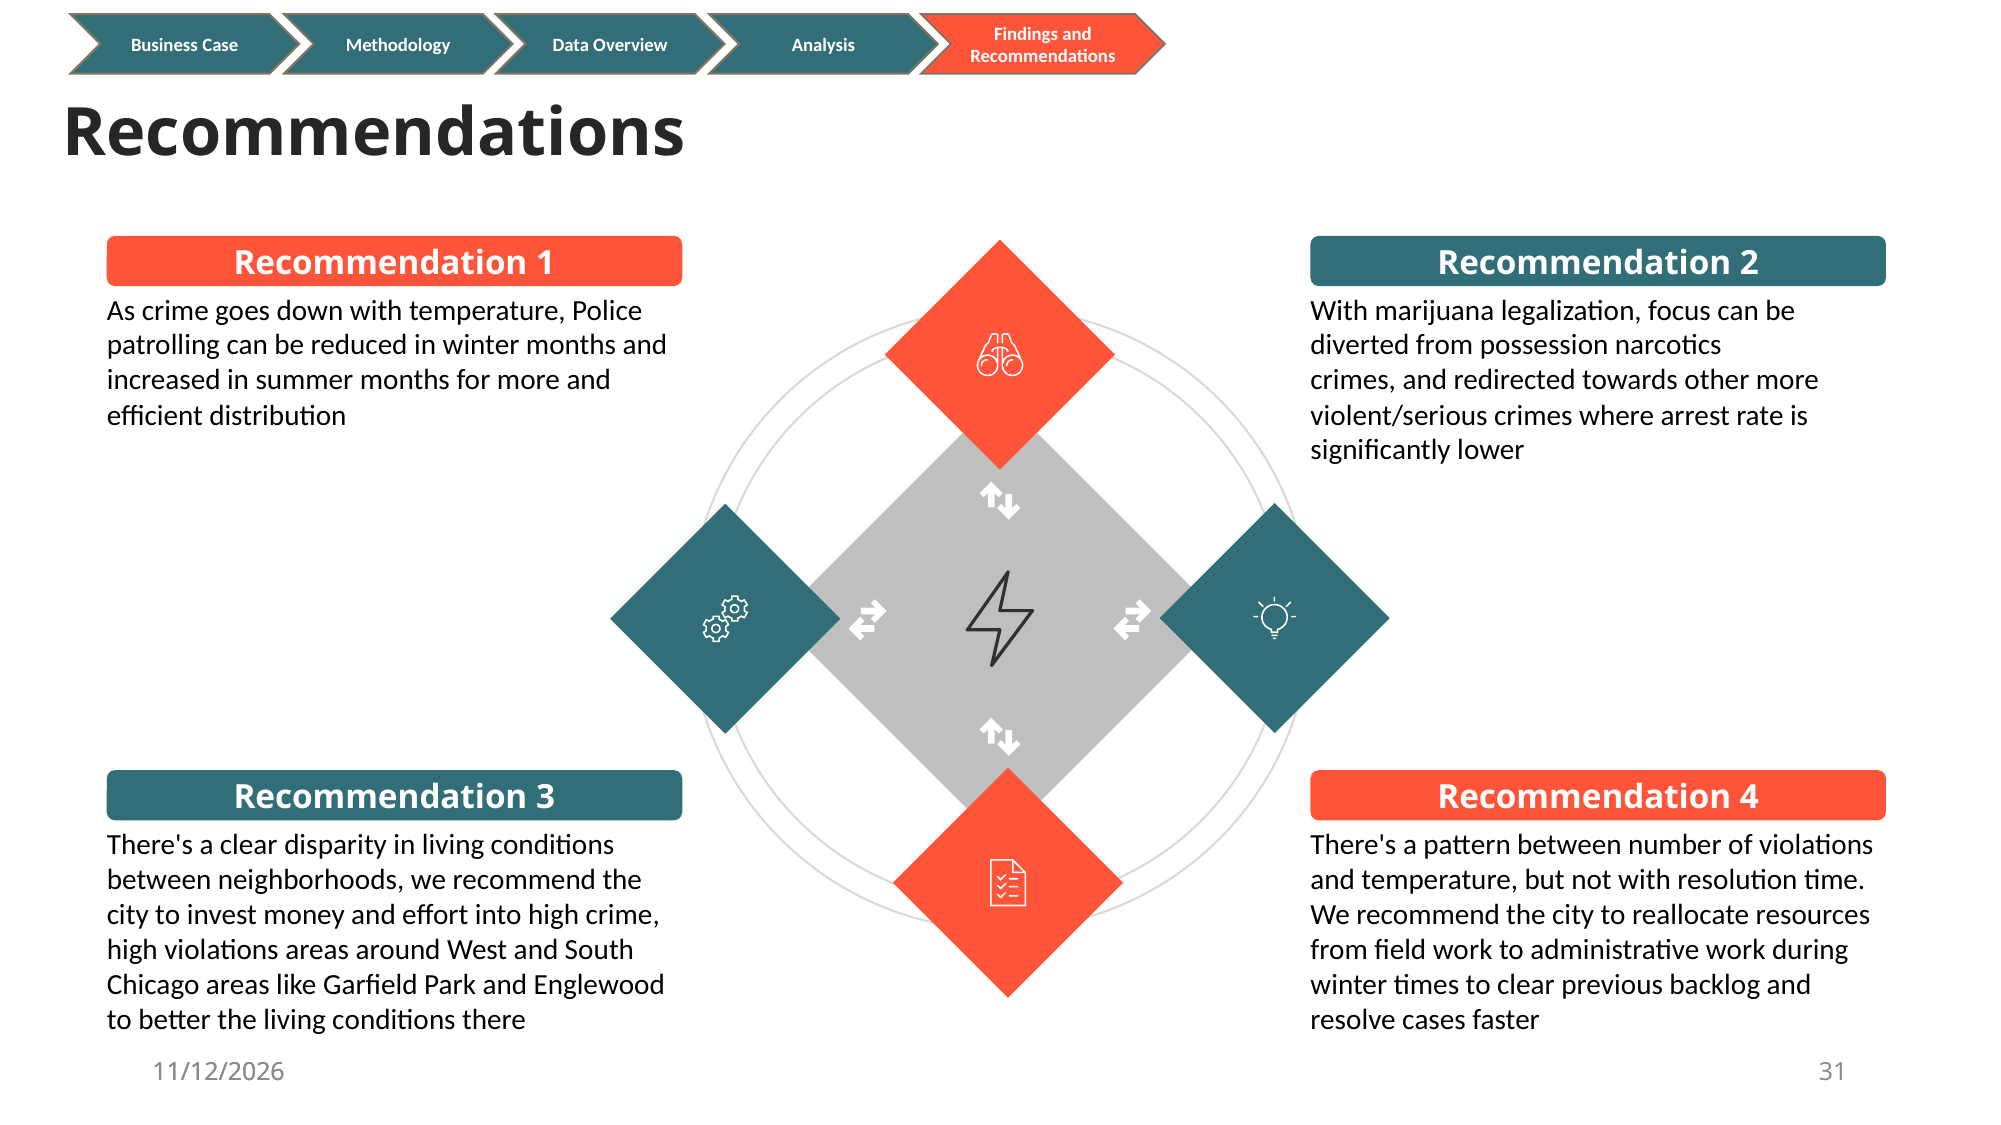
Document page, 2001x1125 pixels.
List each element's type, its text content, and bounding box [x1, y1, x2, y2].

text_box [979, 481, 1021, 520]
text_box [608, 502, 842, 736]
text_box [976, 332, 1024, 377]
text_box There's a pattern between number of violations and temperature, but not with resolution time. We recommend the city to reallocate resources from field work to administrative work during winter times to clear previous backlog and resolve cases faster [1310, 825, 1886, 1075]
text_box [847, 600, 888, 639]
text_box [703, 318, 918, 523]
text_box With marijuana legalization, focus can be diverted from possession narcotics crimes, and redirected towards other more violent/serious crimes where arrest rate is significantly lower [1310, 290, 1886, 506]
text_box [891, 766, 1125, 1000]
text_box [965, 570, 1035, 667]
text_box Recommendation 4 [1310, 770, 1886, 821]
text_box [809, 433, 1192, 809]
text_box Recommendation 1 [106, 235, 683, 287]
text_box [1081, 318, 1296, 521]
text_box 12/10/20 [137, 1042, 588, 1103]
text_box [702, 595, 748, 643]
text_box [70, 14, 1165, 74]
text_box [989, 859, 1027, 907]
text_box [979, 717, 1021, 756]
text_box As crime goes down with temperature, Police patrolling can be reduced in winter months and increased in summer months for more and efficient distribution [106, 290, 681, 471]
text_box [1158, 501, 1392, 735]
text_box [883, 238, 1117, 472]
text_box Recommendation 2 [1310, 235, 1886, 287]
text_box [1253, 596, 1296, 640]
slide_number 31 [1412, 1042, 1863, 1103]
text_box [703, 715, 931, 924]
text_box Recommendations [62, 88, 1938, 169]
text_box Recommendation 3 [106, 770, 683, 821]
text_box [1091, 713, 1298, 918]
text_box There's a clear disparity in living conditions between neighborhoods, we recommend the city to invest money and effort into high crime, high violations areas around West and South Chicago areas like Garfield Park and Englewood to better the living conditions there [106, 825, 683, 1035]
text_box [1112, 600, 1153, 639]
